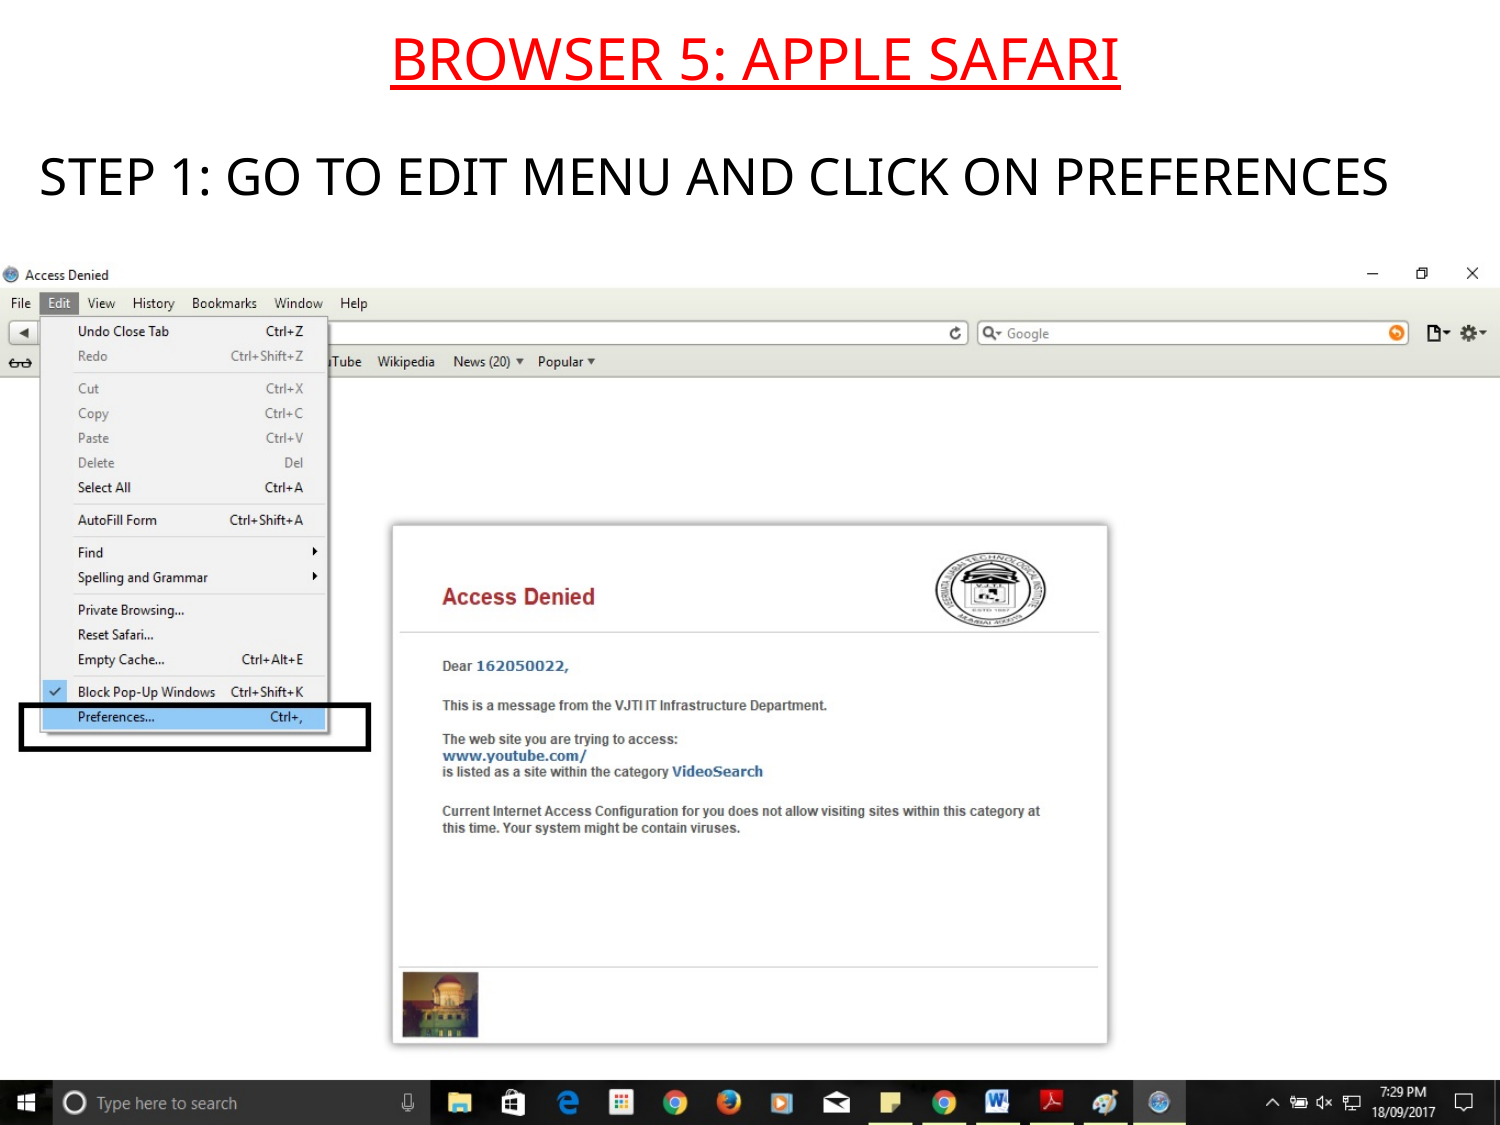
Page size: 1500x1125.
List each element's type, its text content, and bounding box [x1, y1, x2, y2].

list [0, 262, 1500, 1125]
text_box Browser 5: apple safari [375, 12, 1313, 103]
title Step 1: go to edit menu and click on preferences [24, 112, 1488, 238]
